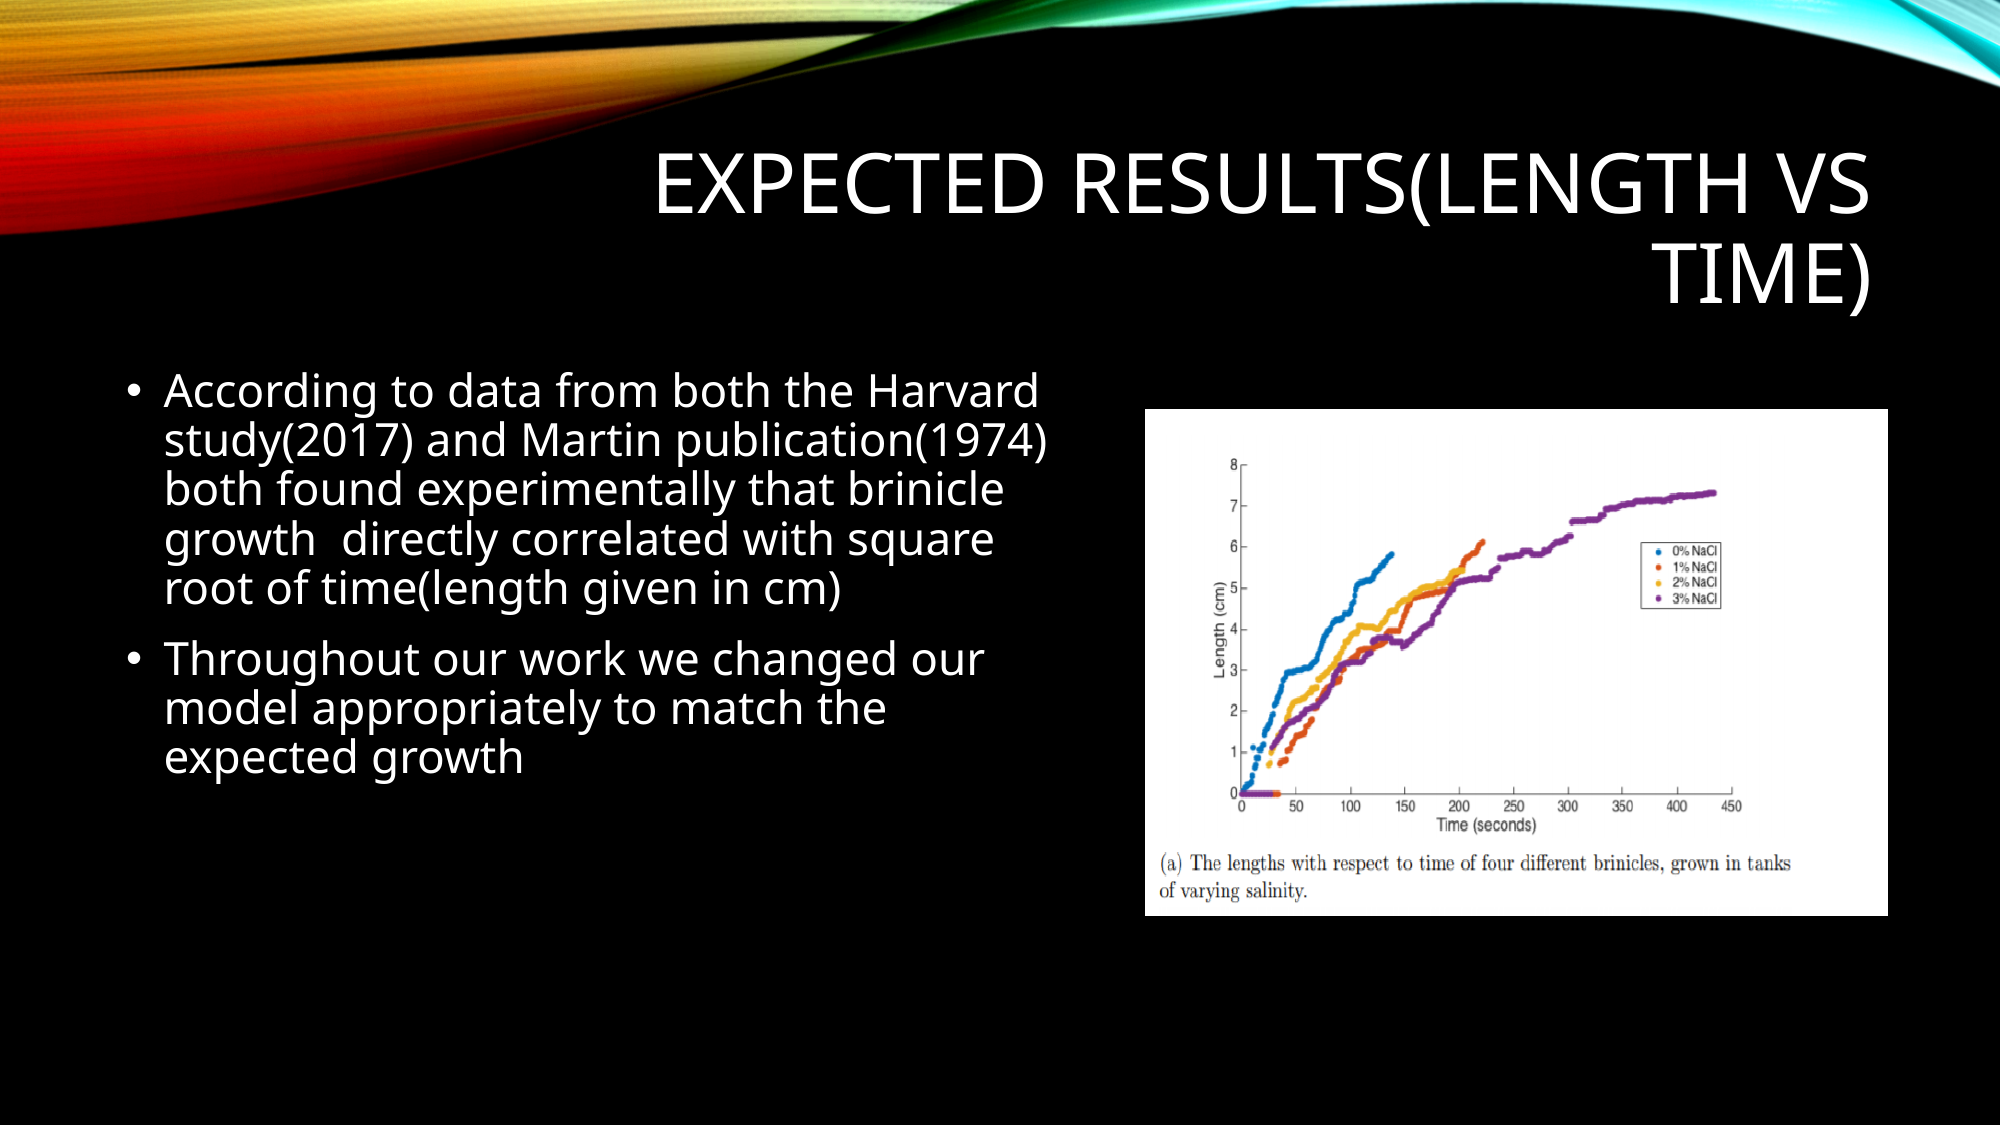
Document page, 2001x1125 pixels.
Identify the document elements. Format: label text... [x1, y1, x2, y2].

picture [0, 0, 2000, 237]
picture [1145, 409, 1888, 917]
title Expected Results(Length vs Time) [474, 125, 1888, 338]
list According to data from both the Harvard study(2017) and Martin publication(1974) both found experimentally that brinicle growth directly correlated with square root of time(length given in cm) Throughout our work we changed our model appropriately to match the expected growth [111, 360, 1066, 1021]
